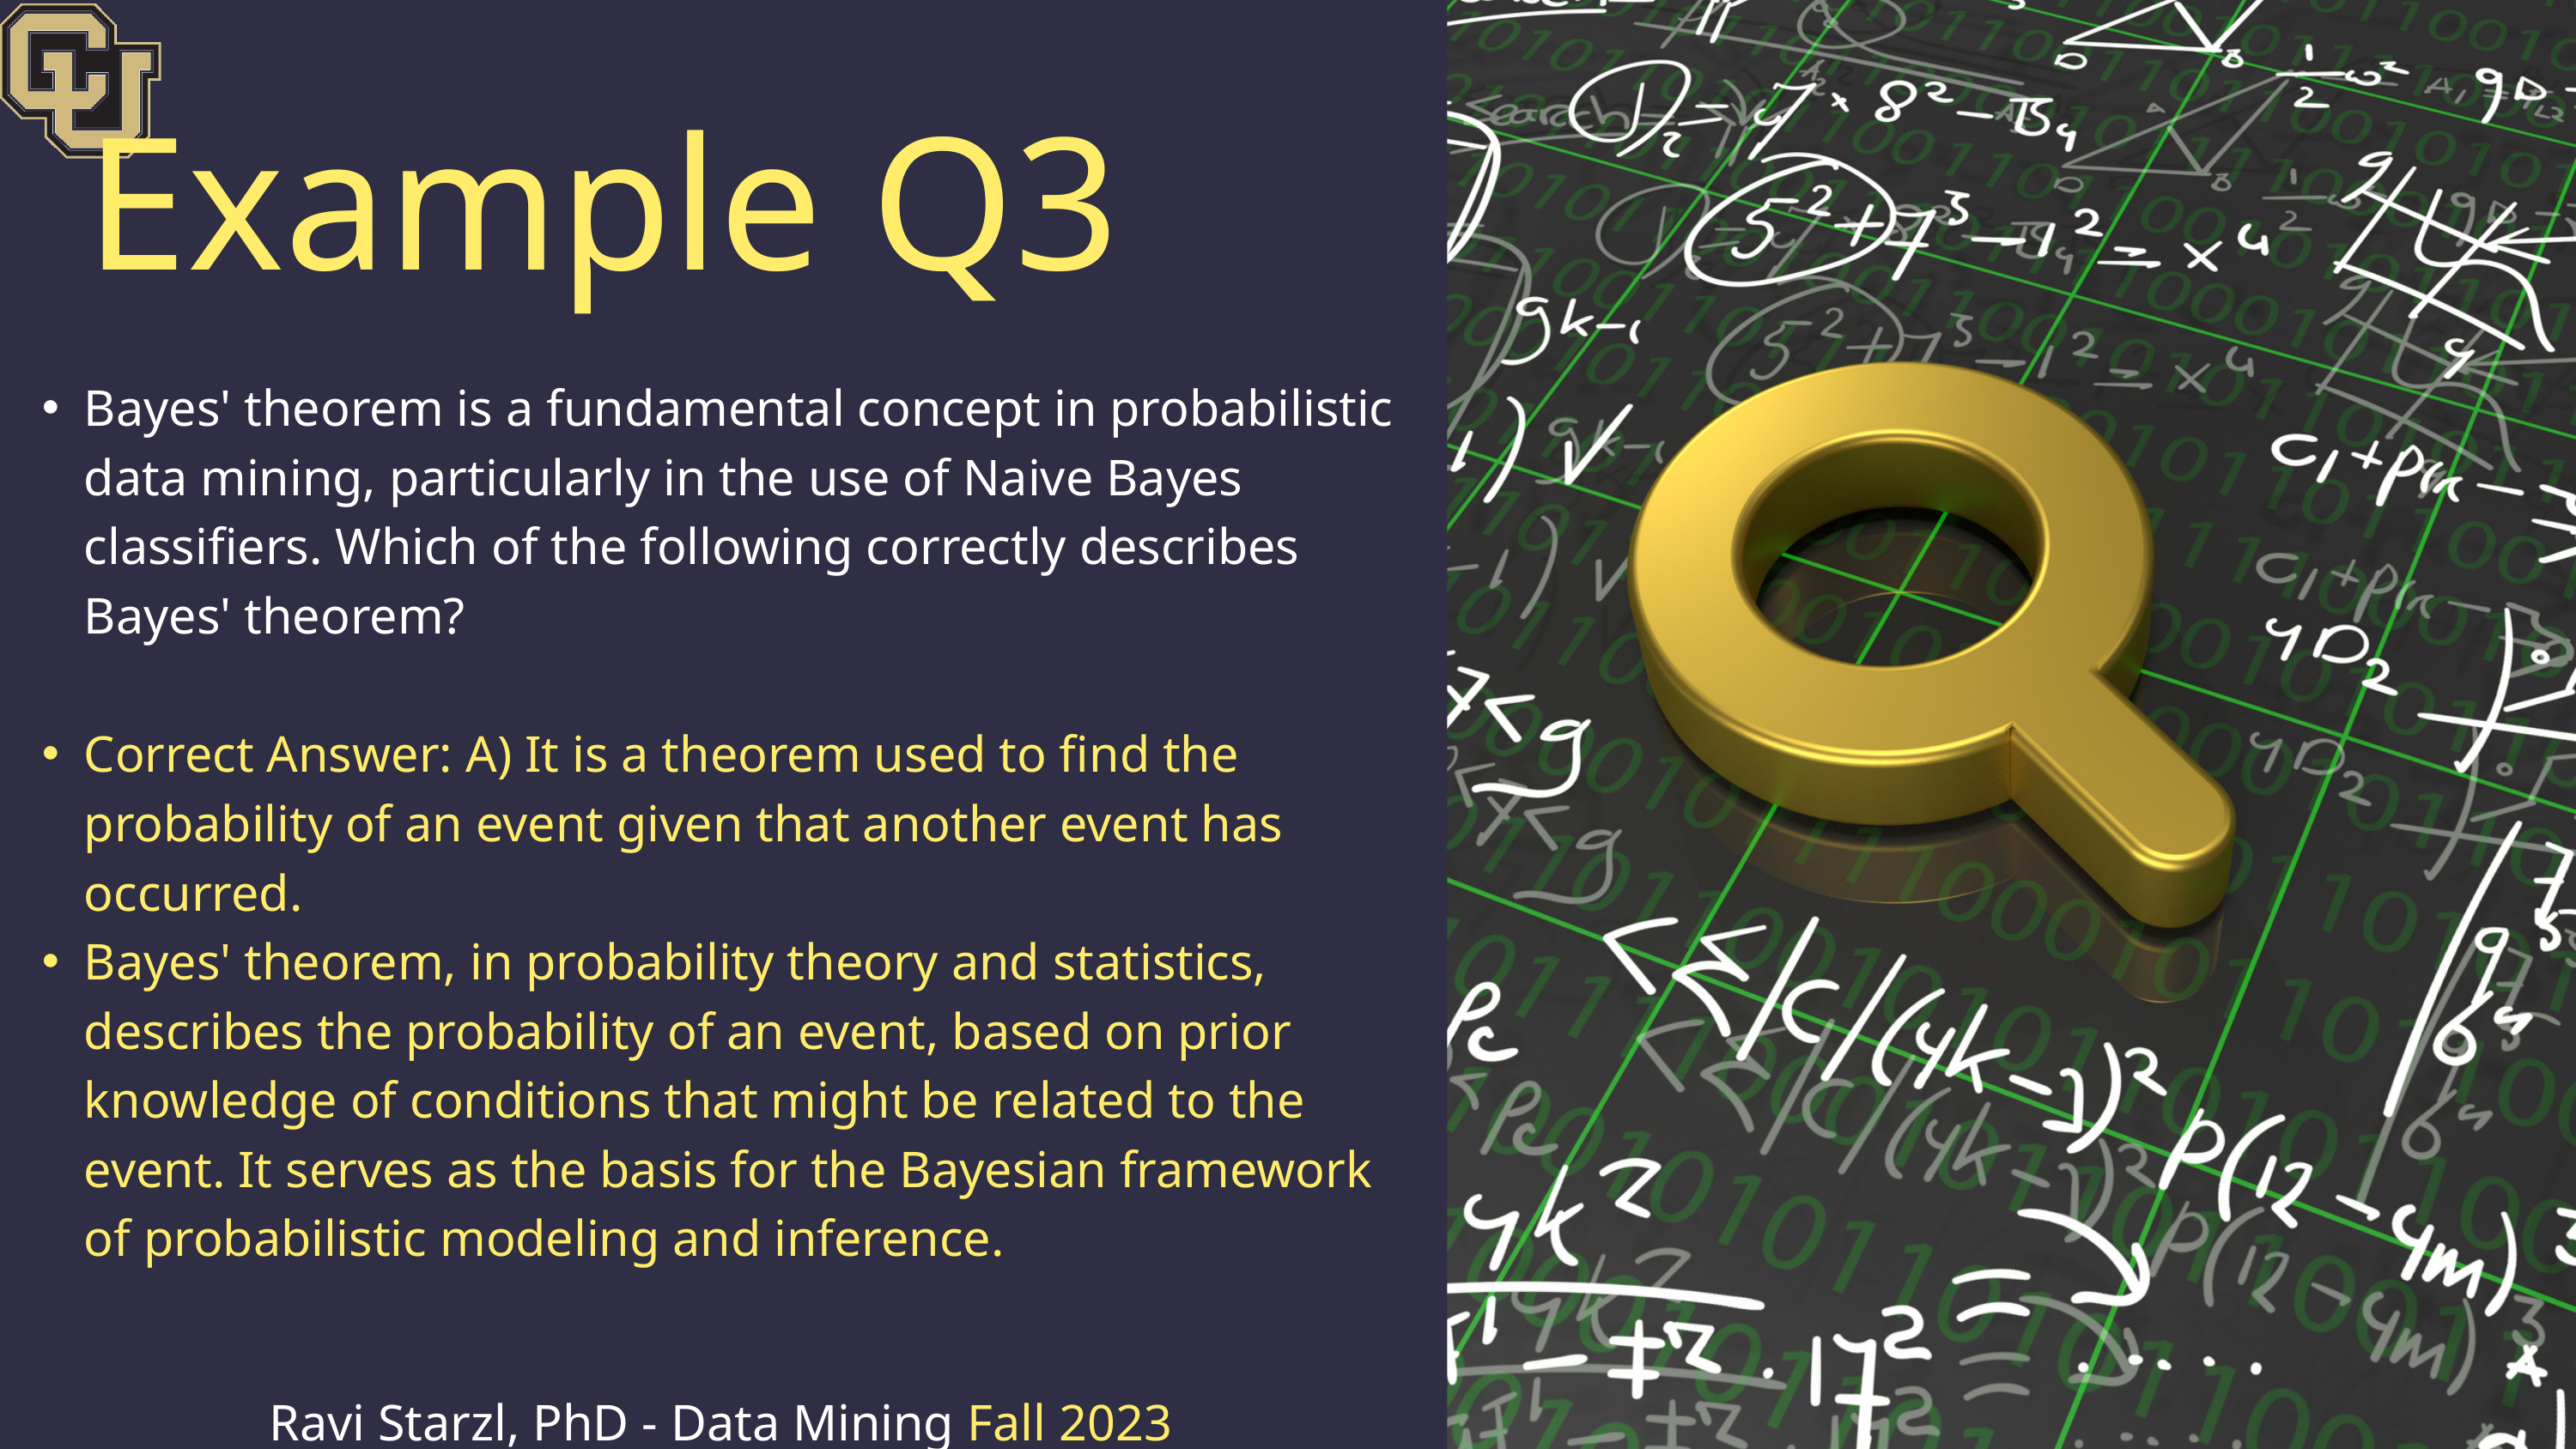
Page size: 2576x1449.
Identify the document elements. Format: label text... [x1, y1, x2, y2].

text_box Ravi Starzl, PhD - Data Mining Fall 2023 [248, 1381, 1193, 1449]
text_box [1447, 0, 2576, 1449]
text_box [0, 0, 171, 164]
text_box Example Q3 [85, 141, 1504, 307]
text_box Bayes' theorem is a fundamental concept in probabilistic data mining, particularly in the use of Naive Bayes classifiers. Which of the following correctly describes Bayes' theorem? Correct Answer: A) It is a theorem used to find the probability of an event given that another event has occurred. Bayes' theorem, in probability theory and statistics, describes the probability of an event, based on prior knowledge of conditions that might be related to the event. It serves as the basis for the Bayesian framework of probabilistic modeling and inference. [0, 367, 1431, 1267]
